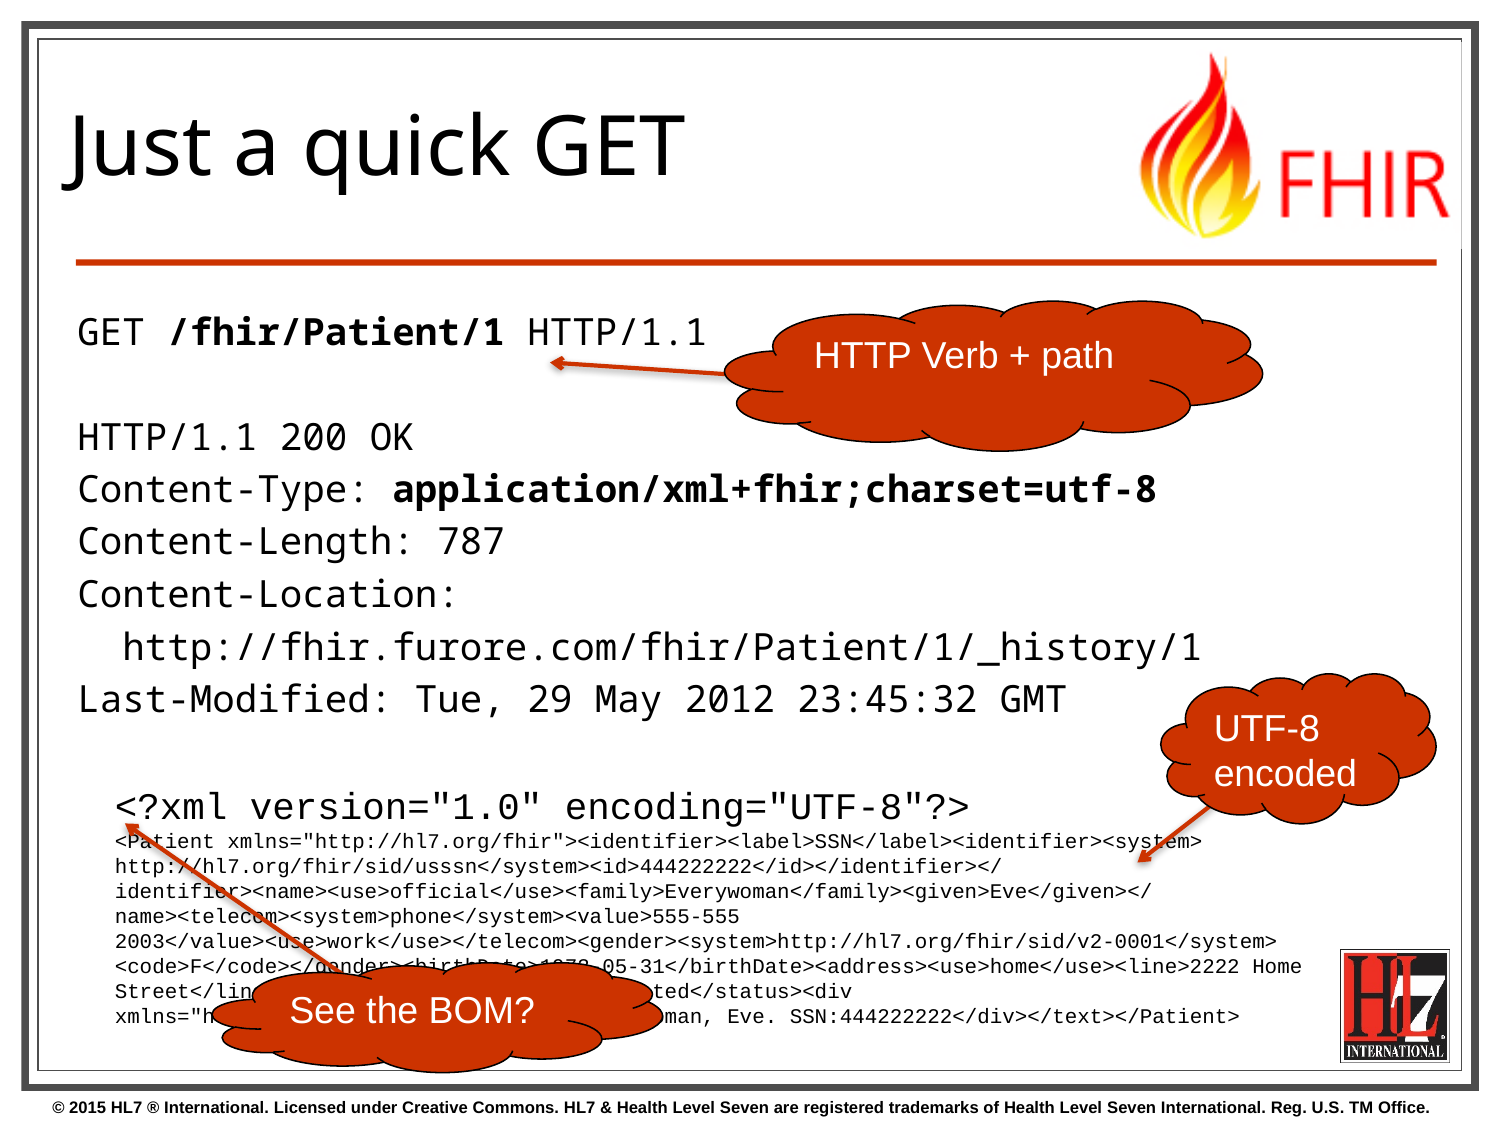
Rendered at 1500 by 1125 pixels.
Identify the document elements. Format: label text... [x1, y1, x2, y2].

text_box HTTP Verb + path [733, 301, 1263, 452]
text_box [1137, 774, 1251, 863]
picture [1128, 42, 1462, 249]
text_box See the BOM? [222, 962, 663, 1073]
text_box <?xml version="1.0" encoding="UTF-8"?> <Patient xmlns="http://hl7.org/fhir"><identifier><label>SSN</label><identifier><system> http://hl7.org/fhir/sid/usssn</system><id>444222222</id></identifier></identifier><name><use>official</use><family>Everywoman</family><given>Eve</given></name><telecom><system>phone</system><value>555-555 2003</value><use>work</use></telecom><gender><system>http://hl7.org/fhir/sid/v2-0001</system> <code>F</code></gender><birthDate>1973-05-31</birthDate><address><use>home</use><line>2222 Home Street</line></address><text><status>generated</status><div xmlns="http://www.w3.org/1999/xhtml">Everywoman, Eve. SSN:444222222</div></text></Patient> [99, 774, 1400, 1058]
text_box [549, 362, 751, 376]
picture [1340, 949, 1450, 1063]
list GET /fhir/Patient/1 HTTP/1.1 HTTP/1.1 200 OK Content-Type: application/xml+fhir;charset=utf-8 Content-Length: 787 Content-Location: http://fhir.furore.com/fhir/Patient/1/_history/1 Last-Modified: Tue, 29 May 2012 23:45:32 GMT [62, 299, 1438, 1035]
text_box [124, 823, 415, 1025]
text_box UTF-8 encoded [1160, 673, 1437, 824]
title Just a quick GET [53, 54, 1128, 249]
